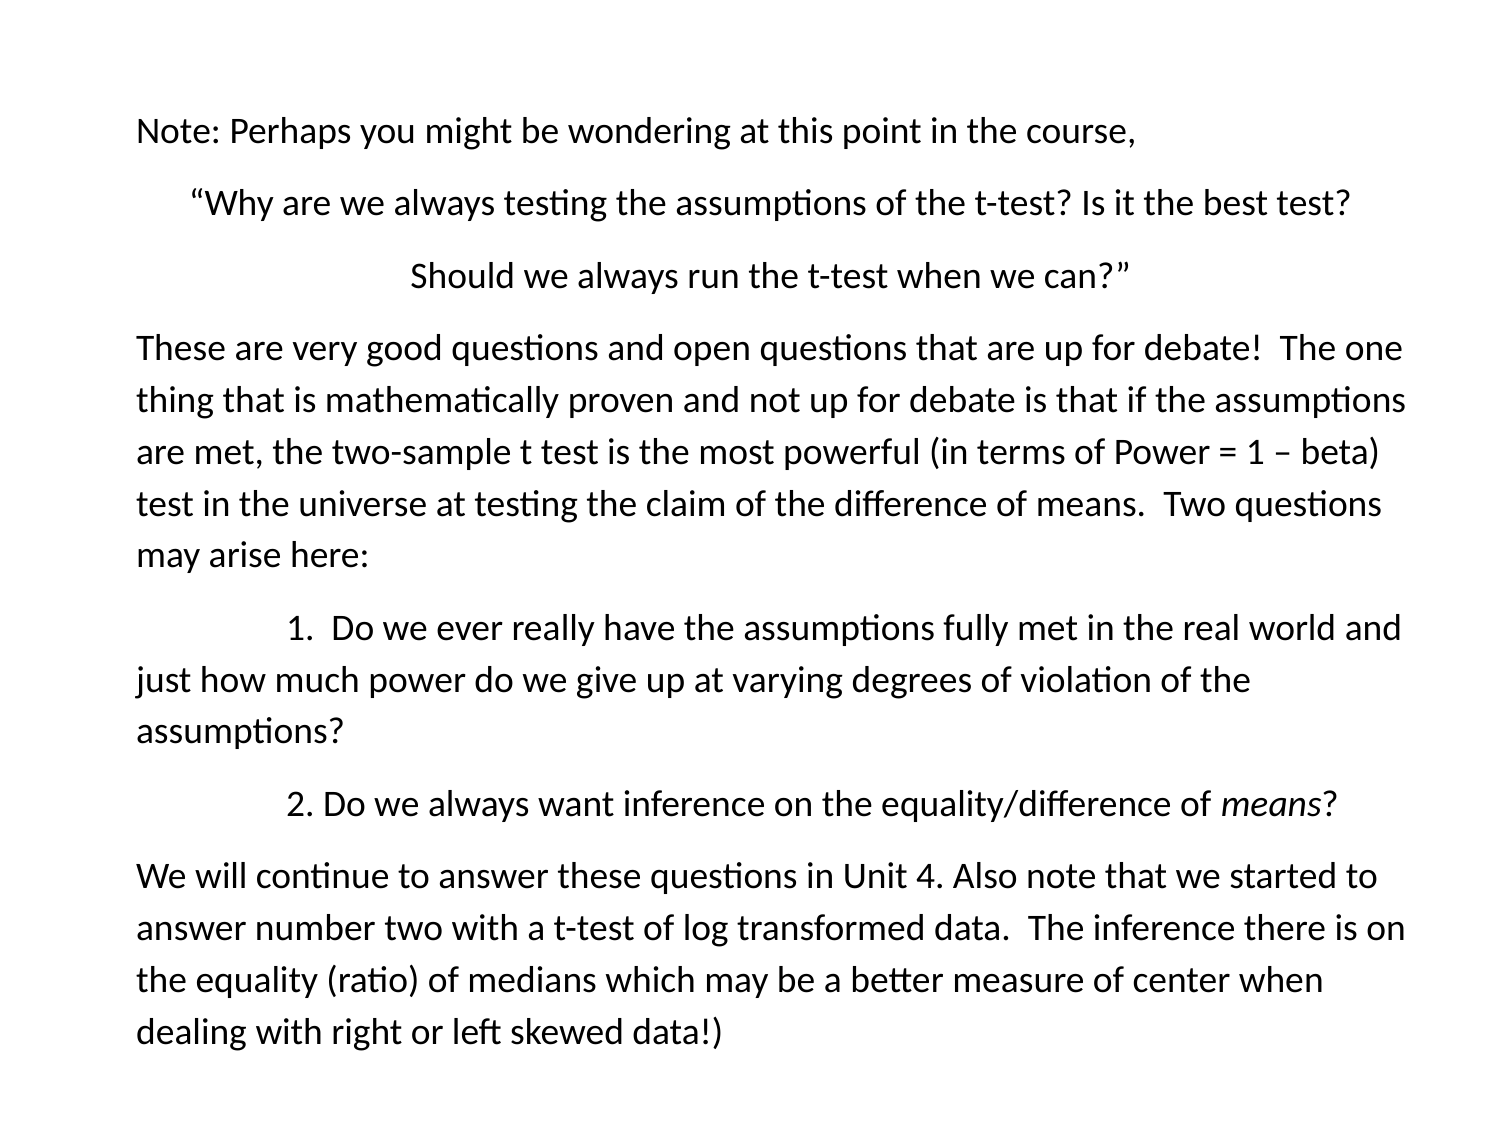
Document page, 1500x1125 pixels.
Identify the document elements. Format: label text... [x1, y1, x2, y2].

text_box Note: Perhaps you might be wondering at this point in the course, “Why are we always testing the assumptions of the t-test? Is it the best test? Should we always run the t-test when we can?” These are very good questions and open questions that are up for debate! The one thing that is mathematically proven and not up for debate is that if the assumptions are met, the two-sample t test is the most powerful (in terms of Power = 1 – beta) test in the universe at testing the claim of the difference of means. Two questions may arise here: 1. Do we ever really have the assumptions fully met in the real world and just how much power do we give up at varying degrees of violation of the assumptions? 2. Do we always want inference on the equality/difference of means? We will continue to answer these questions in Unit 4. Also note that we started to answer number two with a t-test of log transformed data. The inference there is on the equality (ratio) of medians which may be a better measure of center when dealing with right or left skewed data!) [121, 91, 1438, 1059]
